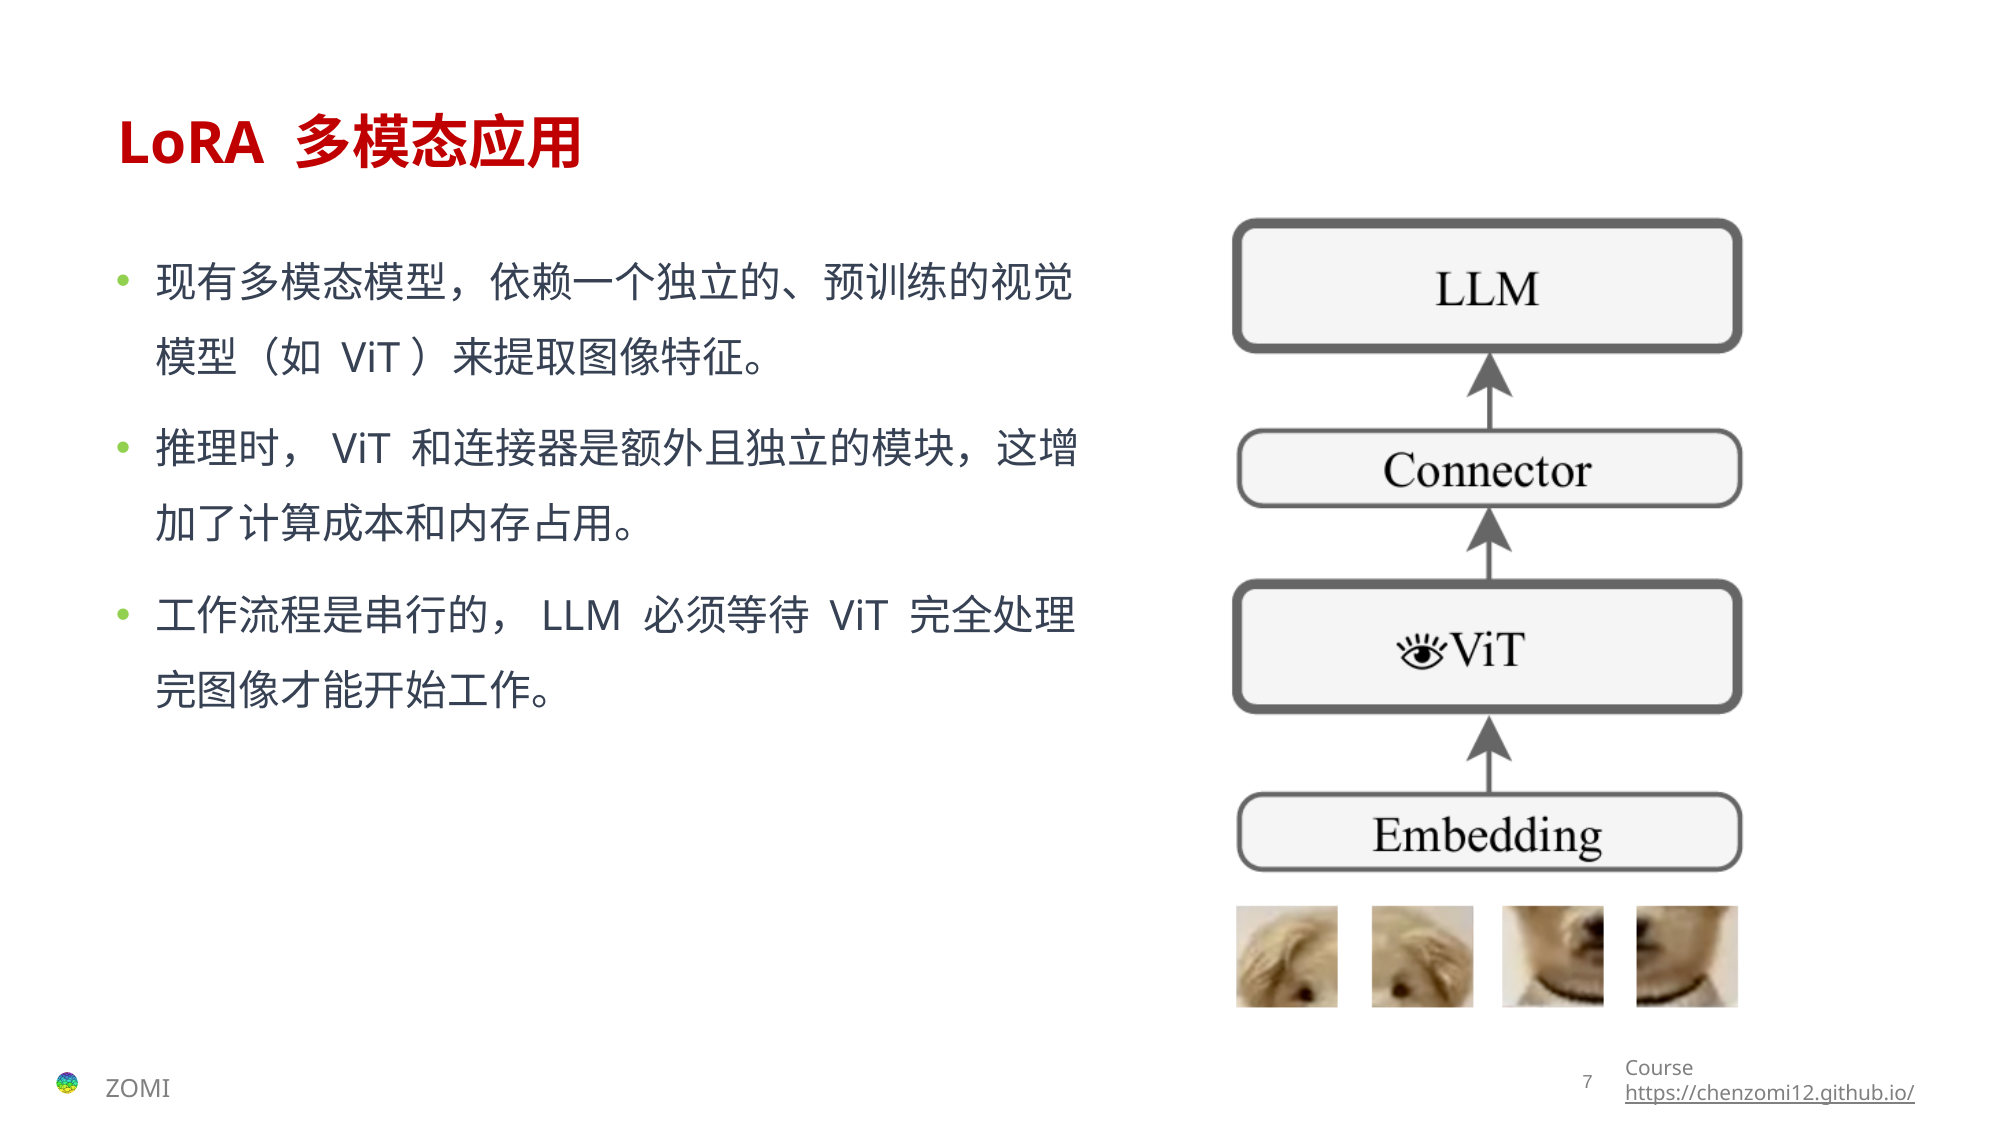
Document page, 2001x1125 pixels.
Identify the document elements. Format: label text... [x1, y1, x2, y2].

picture [57, 1073, 77, 1093]
picture [1171, 171, 1823, 1031]
list 现有多模态模型，依赖一个独立的、预训练的视觉模型（如 ViT）来提取图像特征。 推理时，ViT 和连接器是额外且独立的模块，这增加了计算成本和内存占用。 工作流程是串行的，LLM 必须等待 ViT 完全处理完图像才能开始工作。 [101, 223, 1112, 1043]
title LoRA 多模态应用 [102, 91, 1901, 189]
